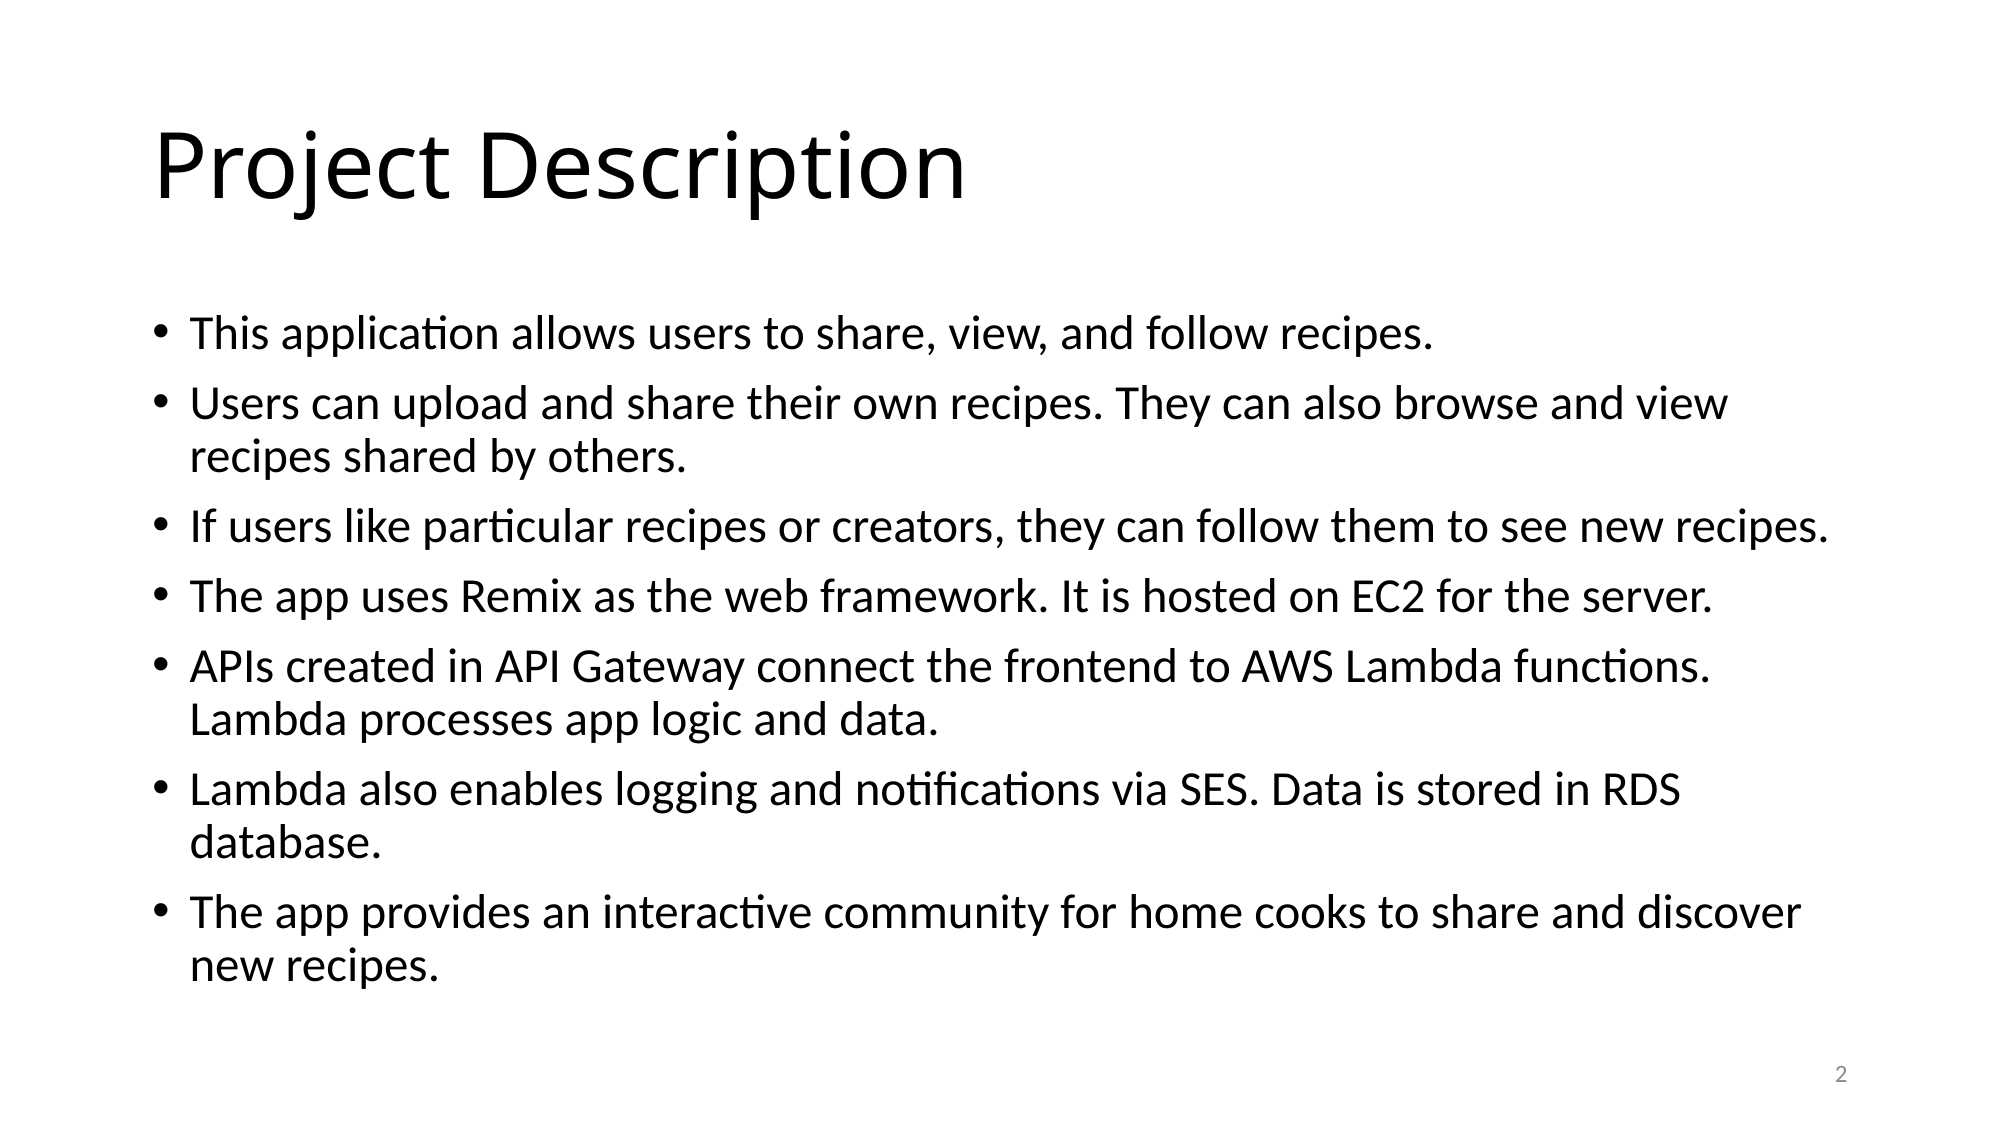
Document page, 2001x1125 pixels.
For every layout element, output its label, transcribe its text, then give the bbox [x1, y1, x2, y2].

slide_number 2 [1412, 1042, 1863, 1103]
title Project Description [137, 59, 1863, 278]
list This application allows users to share, view, and follow recipes. Users can upload and share their own recipes. They can also browse and view recipes shared by others. If users like particular recipes or creators, they can follow them to see new recipes. The app uses Remix as the web framework. It is hosted on EC2 for the server. APIs created in API Gateway connect the frontend to AWS Lambda functions. Lambda processes app logic and data. Lambda also enables logging and notifications via SES. Data is stored in RDS database. The app provides an interactive community for home cooks to share and discover new recipes. [137, 299, 1863, 1014]
